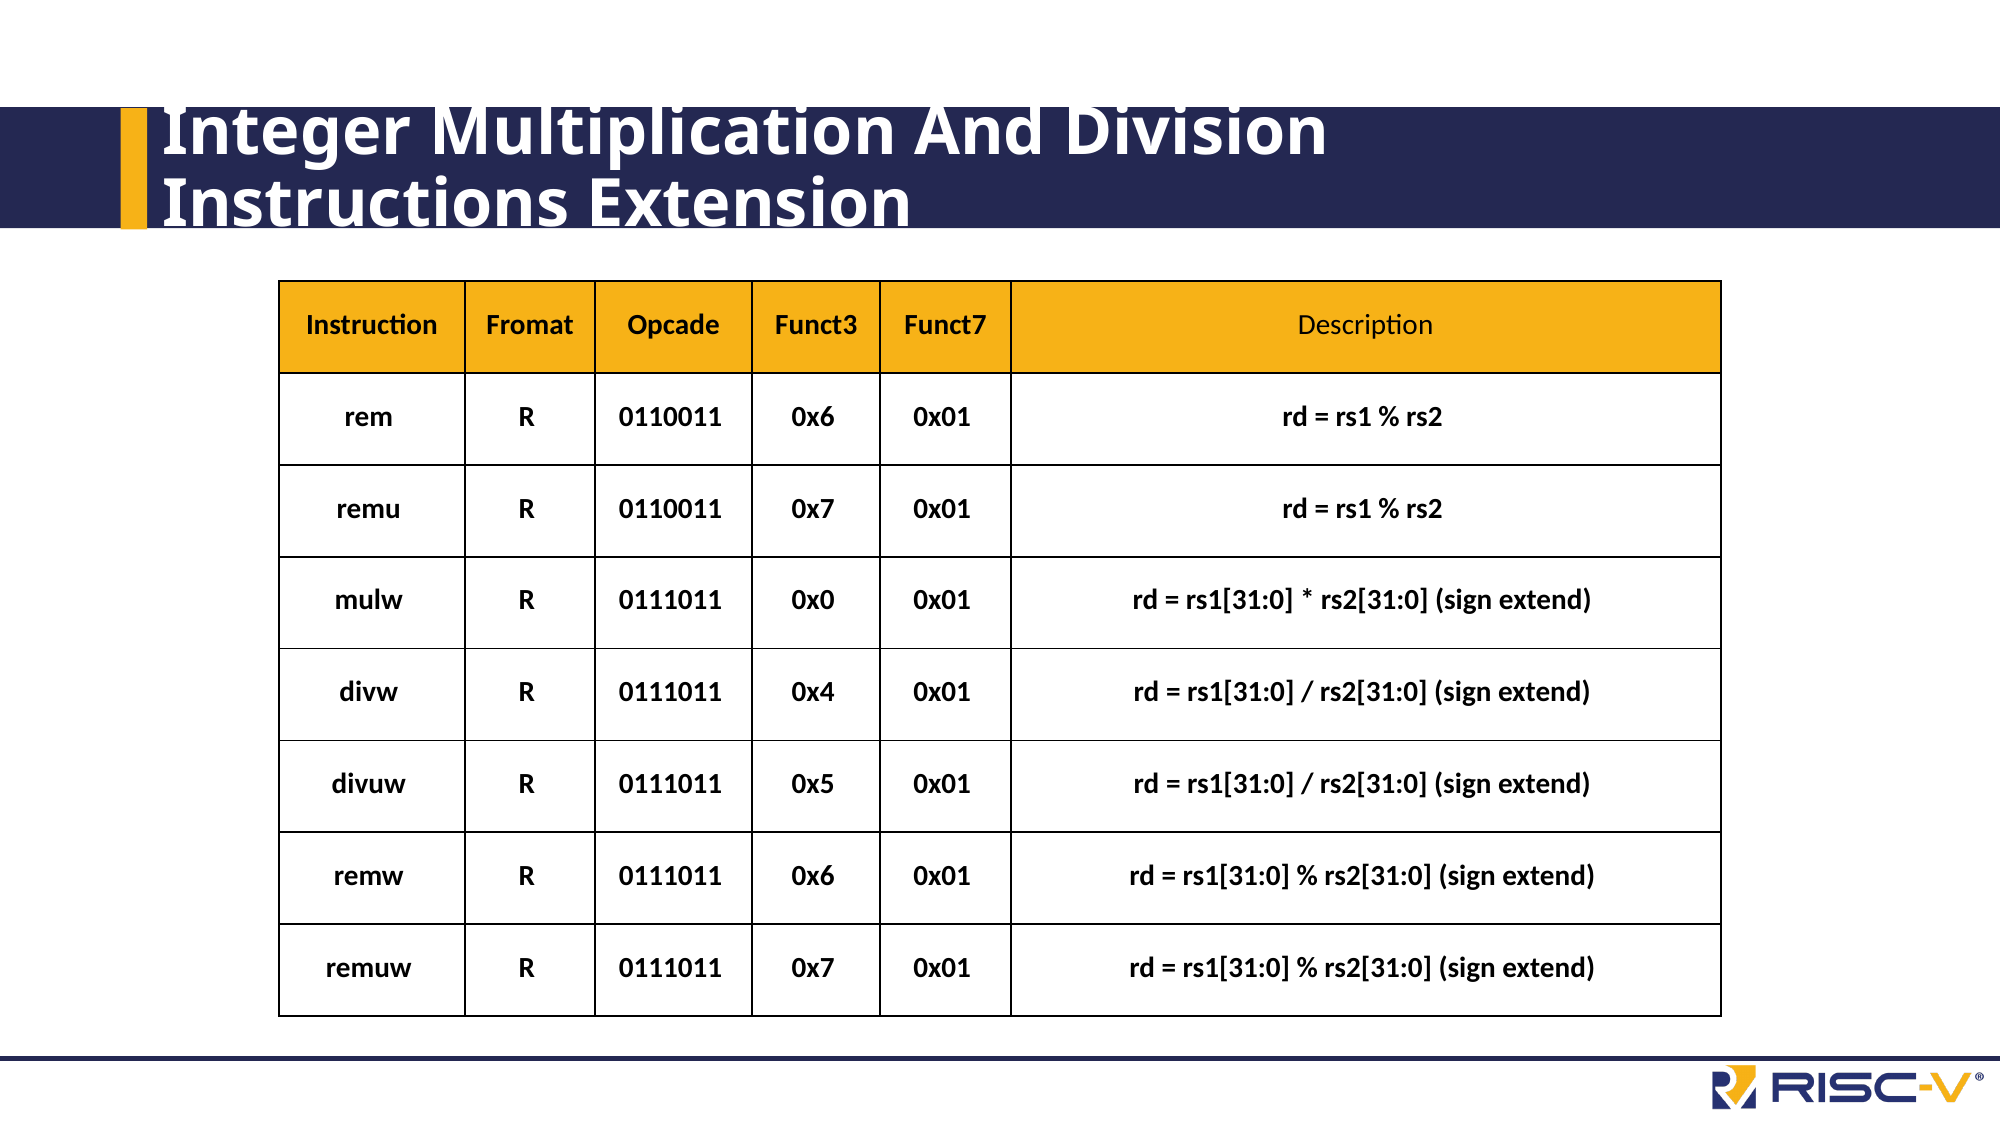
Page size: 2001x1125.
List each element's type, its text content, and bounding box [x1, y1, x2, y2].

table_cell R [466, 466, 594, 556]
title Integer Multiplication And Division Instructions Extension [148, 120, 1723, 218]
table_cell 0x01 [881, 833, 1010, 923]
table_cell R [466, 374, 594, 464]
table_header Opcade [596, 282, 751, 372]
table_cell remw [280, 833, 464, 923]
table_cell 0x7 [753, 925, 879, 1015]
table_cell 0111011 [596, 558, 751, 648]
table_cell rd = rs1[31:0] * rs2[31:0] (sign extend) [1012, 558, 1720, 648]
text_box [0, 106, 2000, 229]
table_cell 0x01 [881, 649, 1010, 740]
table_cell 0110011 [596, 466, 751, 556]
table_cell R [466, 925, 594, 1015]
table_cell 0111011 [596, 741, 751, 831]
table_cell divw [280, 649, 464, 740]
table_cell 0x01 [881, 741, 1010, 831]
table_cell 0111011 [596, 649, 751, 740]
table_cell rd = rs1[31:0] / rs2[31:0] (sign extend) [1012, 741, 1720, 831]
table_cell 0x01 [881, 925, 1010, 1015]
table_cell 0x01 [881, 558, 1010, 648]
table_cell rd = rs1 % rs2 [1012, 466, 1720, 556]
table_cell R [466, 741, 594, 831]
table_cell R [466, 558, 594, 648]
picture [1702, 1059, 1992, 1125]
table_cell 0x7 [753, 466, 879, 556]
table_cell 0x01 [881, 374, 1010, 464]
table_cell rd = rs1 % rs2 [1012, 374, 1720, 464]
table_cell 0x5 [753, 741, 879, 831]
table_cell rd = rs1[31:0] % rs2[31:0] (sign extend) [1012, 925, 1720, 1015]
table_cell 0x01 [881, 466, 1010, 556]
table_cell 0111011 [596, 925, 751, 1015]
table_cell rd = rs1[31:0] / rs2[31:0] (sign extend) [1012, 649, 1720, 740]
table_cell 0x4 [753, 649, 879, 740]
picture [1702, 1047, 1992, 1058]
table_cell 0110011 [596, 374, 751, 464]
table_header Funct7 [881, 282, 1010, 372]
table_cell divuw [280, 741, 464, 831]
table_cell remu [280, 466, 464, 556]
table_cell mulw [280, 558, 464, 648]
table_cell 0111011 [596, 833, 751, 923]
table_header Fromat [466, 282, 594, 372]
table_cell R [466, 833, 594, 923]
table_cell rem [280, 374, 464, 464]
table_cell rd = rs1[31:0] % rs2[31:0] (sign extend) [1012, 833, 1720, 923]
table_cell remuw [280, 925, 464, 1015]
table_header Funct3 [753, 282, 879, 372]
table_cell 0x6 [753, 374, 879, 464]
table_header Description [1012, 282, 1720, 372]
table_cell 0x0 [753, 558, 879, 648]
table_cell R [466, 649, 594, 740]
table_header Instruction [280, 282, 464, 372]
table_cell 0x6 [753, 833, 879, 923]
text_box [120, 107, 148, 230]
